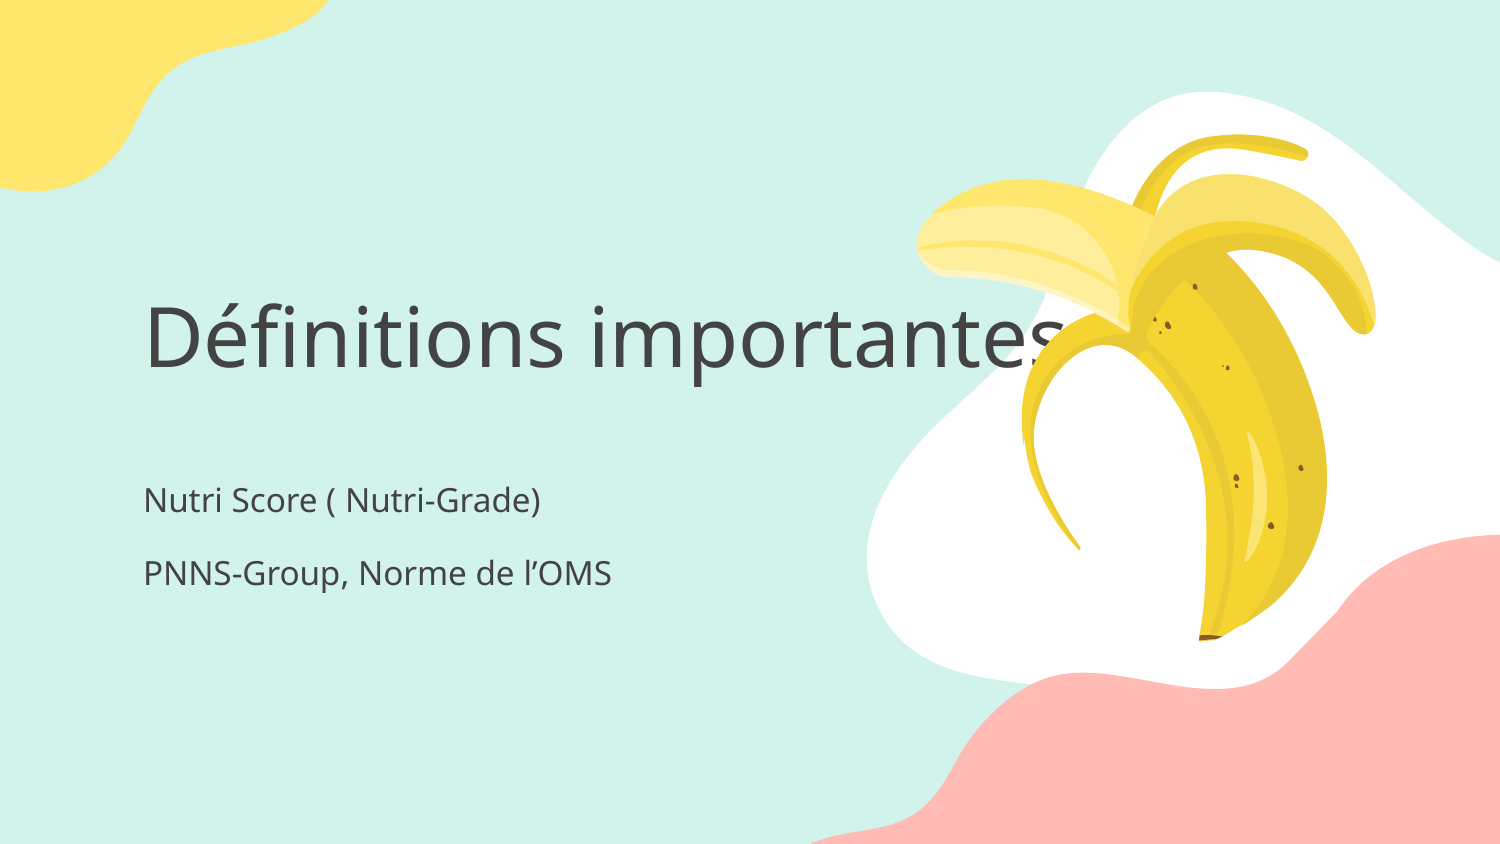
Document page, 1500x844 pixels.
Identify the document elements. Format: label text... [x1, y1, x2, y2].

subtitle Nutri Score ( Nutri-Grade) PNNS-Group, Norme de l’OMS [128, 462, 761, 609]
title Définitions importantes [128, 216, 897, 452]
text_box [902, 71, 1461, 666]
